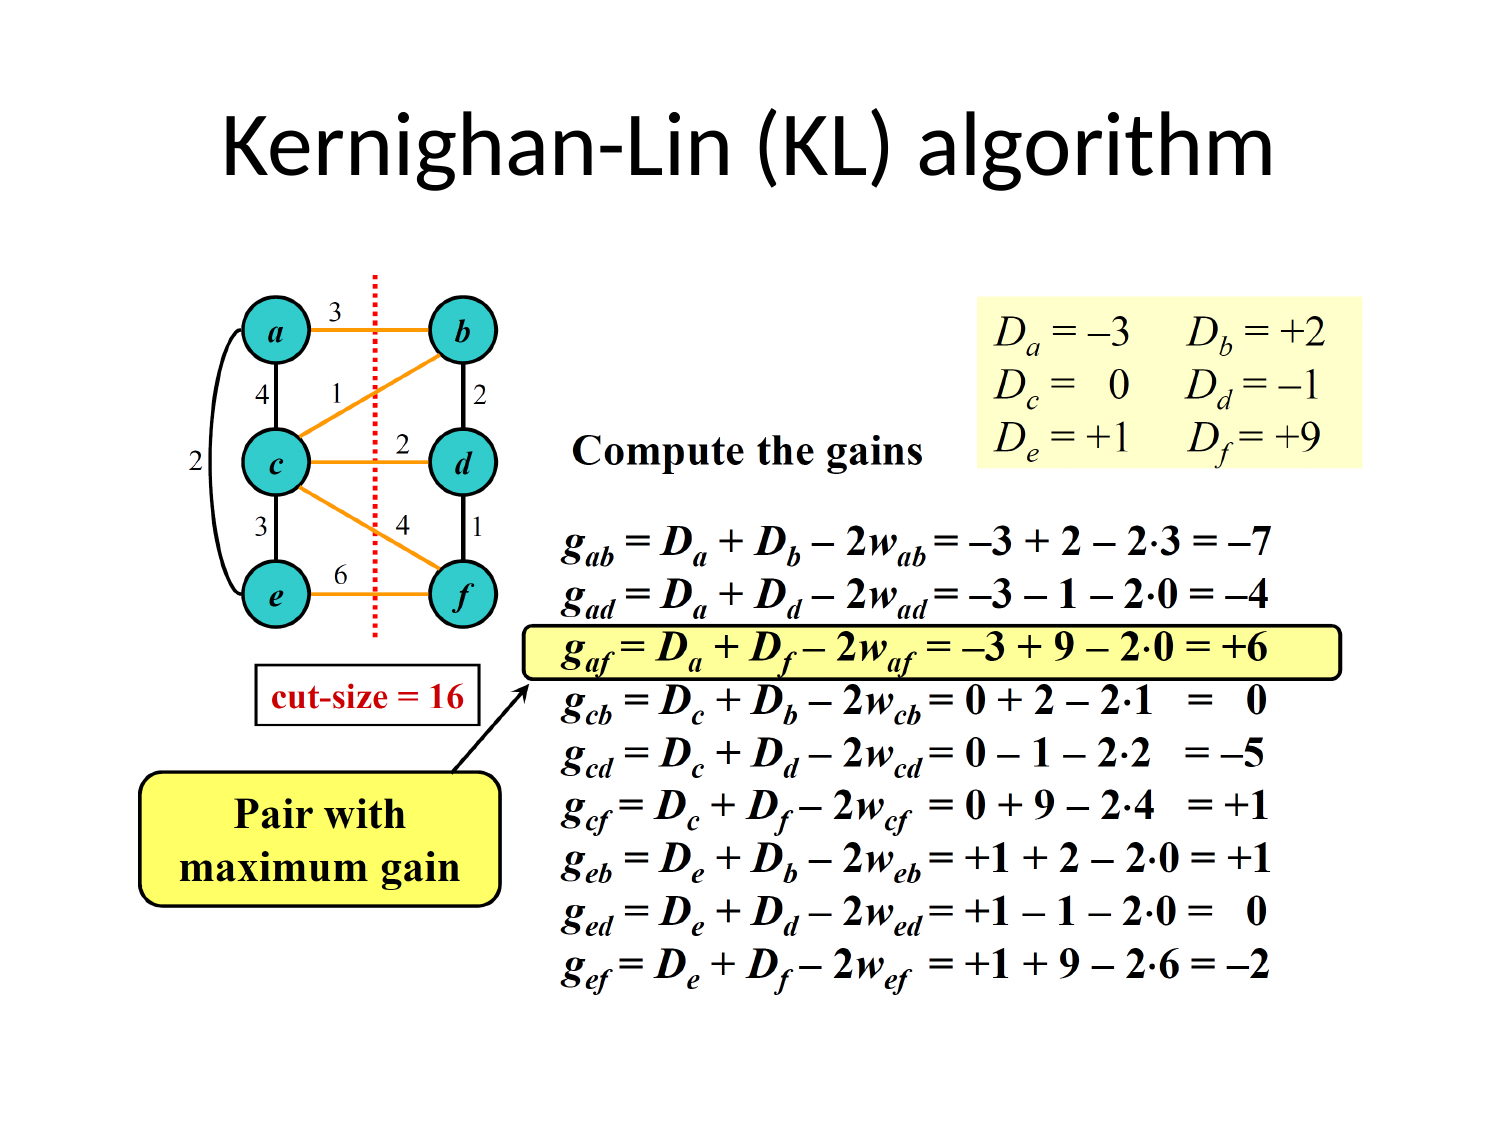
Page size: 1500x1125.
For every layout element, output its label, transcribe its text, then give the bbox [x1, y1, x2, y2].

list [129, 262, 1371, 1006]
title Kernighan-Lin (KL) algorithm [75, 45, 1425, 233]
